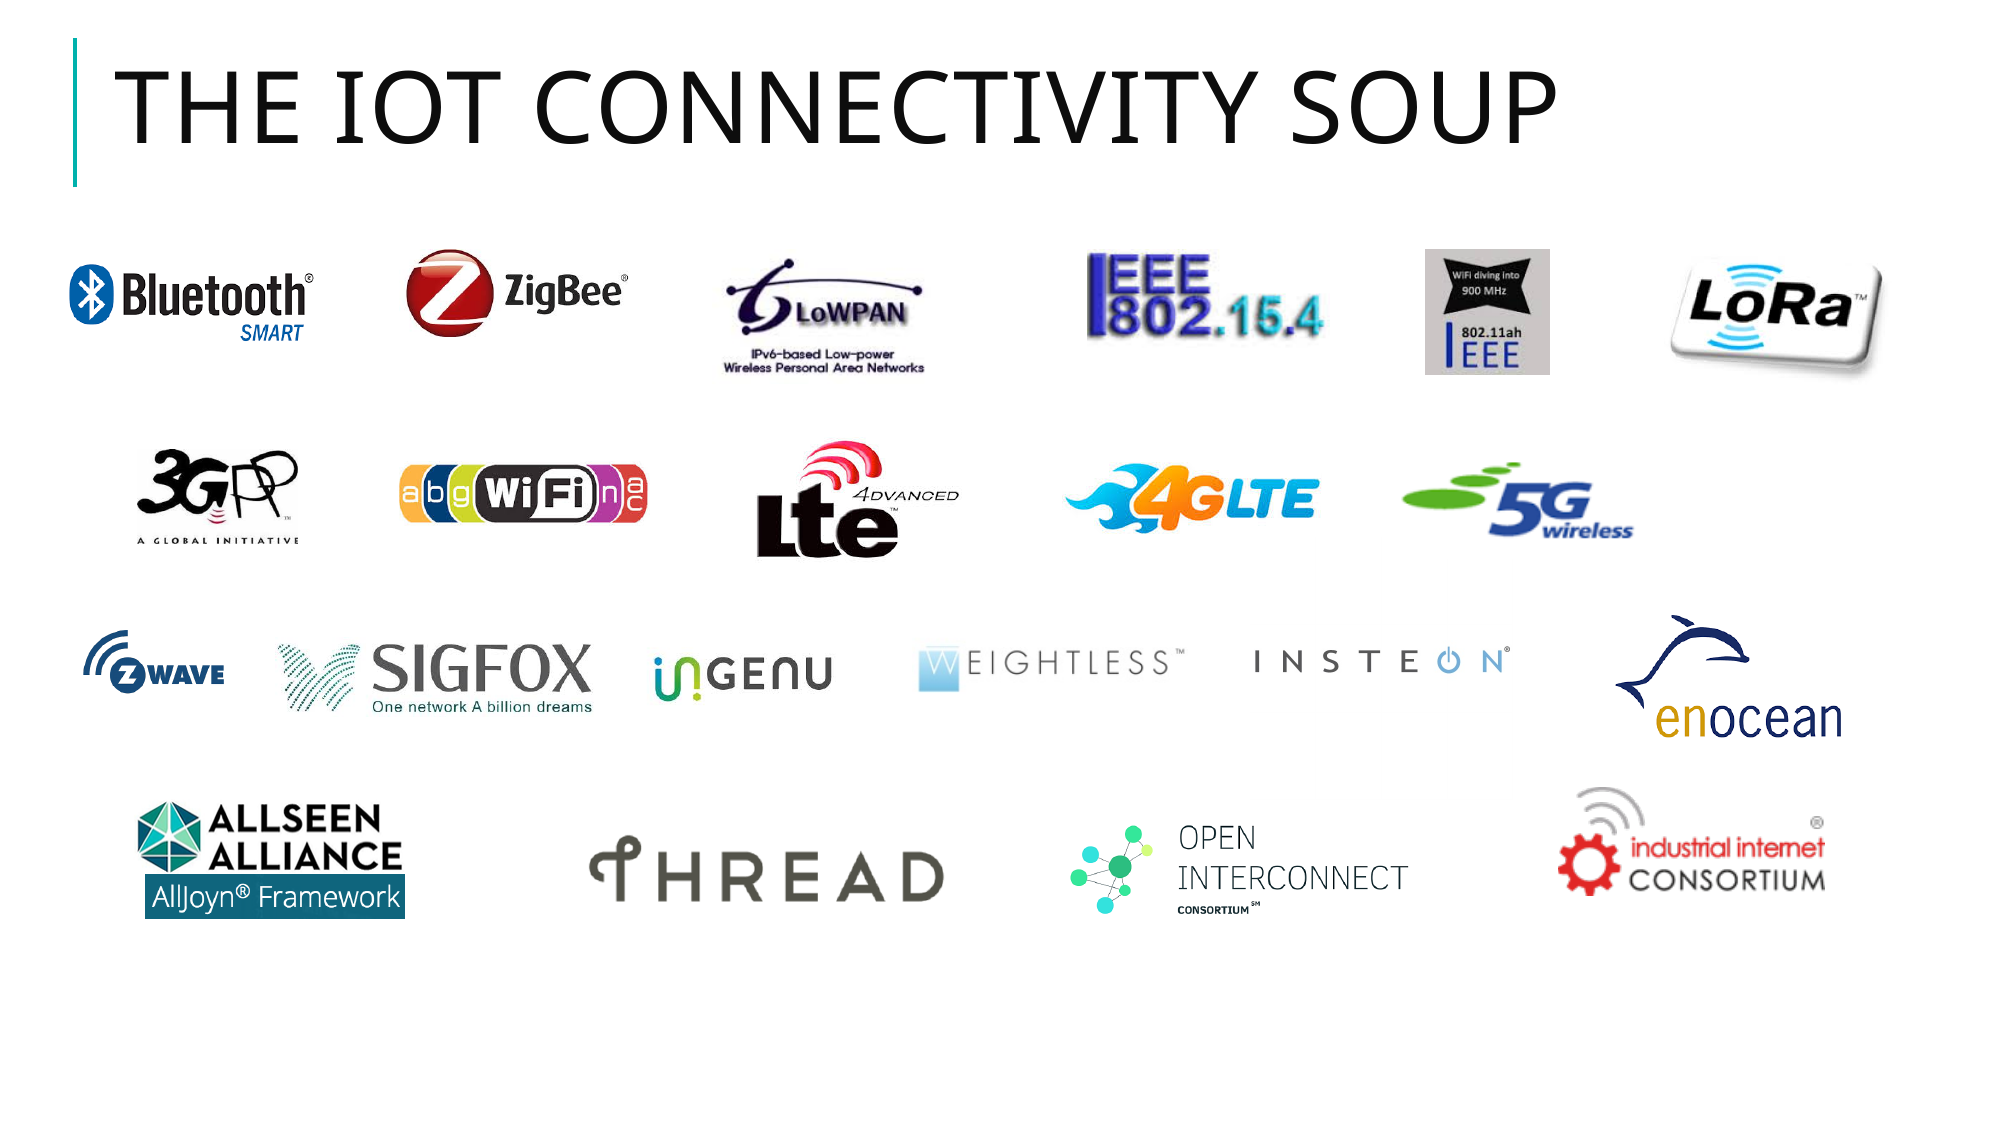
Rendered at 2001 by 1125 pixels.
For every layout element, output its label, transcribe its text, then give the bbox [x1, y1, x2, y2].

picture [137, 449, 299, 544]
picture [1062, 462, 1323, 535]
picture [374, 449, 673, 540]
picture [274, 637, 597, 717]
picture [49, 249, 332, 356]
title The iot connectivity soup [99, 59, 1825, 278]
picture [583, 825, 951, 913]
picture [712, 249, 934, 384]
picture [1649, 249, 1903, 390]
picture [1045, 449, 1636, 938]
picture [1424, 249, 1551, 376]
picture [1087, 249, 1330, 348]
picture [74, 624, 228, 699]
picture [1612, 612, 1844, 738]
picture [699, 437, 1190, 789]
picture [399, 249, 634, 337]
picture [624, 624, 863, 733]
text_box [133, 799, 413, 919]
picture [1558, 787, 1826, 897]
